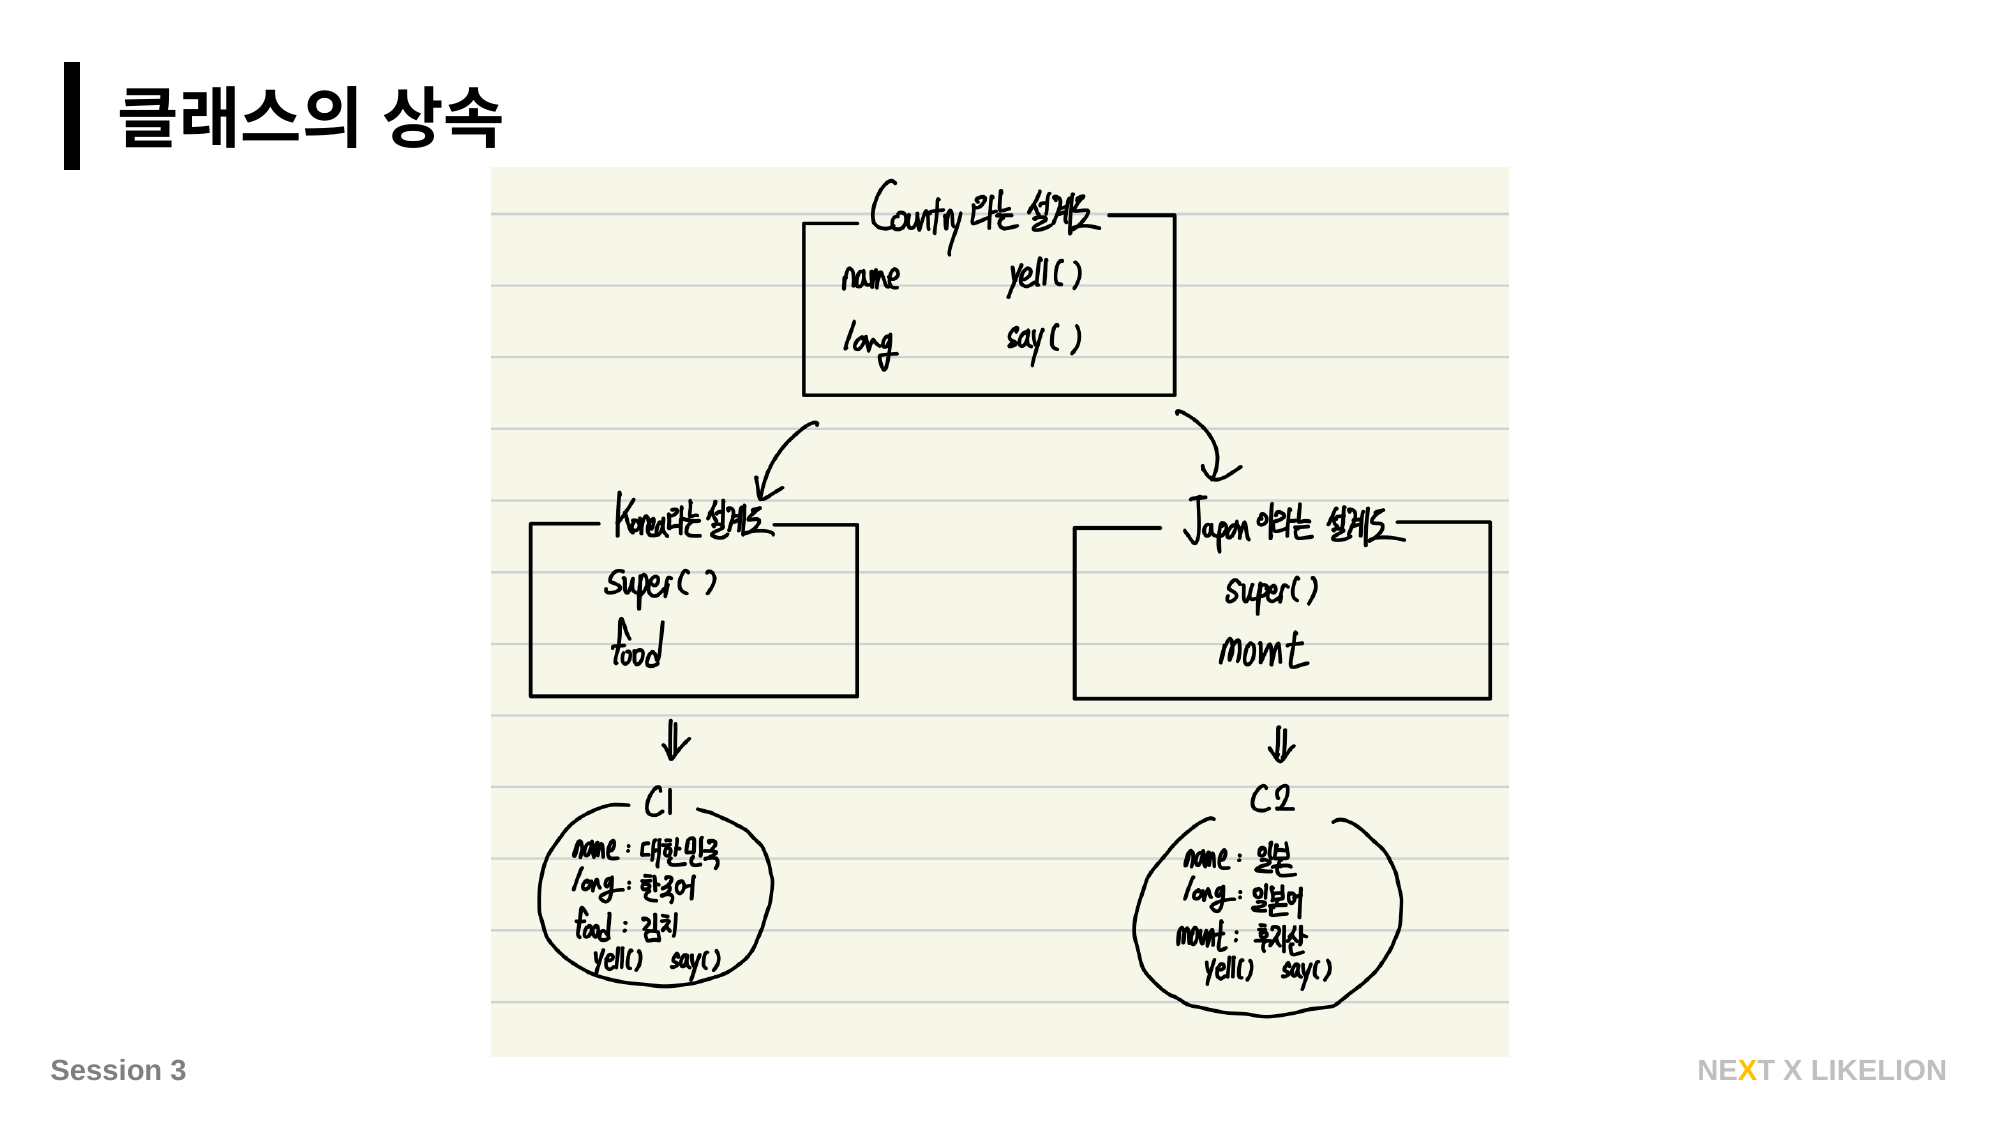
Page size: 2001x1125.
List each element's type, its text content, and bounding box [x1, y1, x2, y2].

picture [491, 167, 1509, 1057]
text_box NEXT X LIKELION [1682, 1044, 1965, 1095]
text_box [64, 63, 80, 170]
text_box Session 3 [35, 1044, 318, 1095]
text_box 클래스의 상속 [102, 68, 1069, 164]
